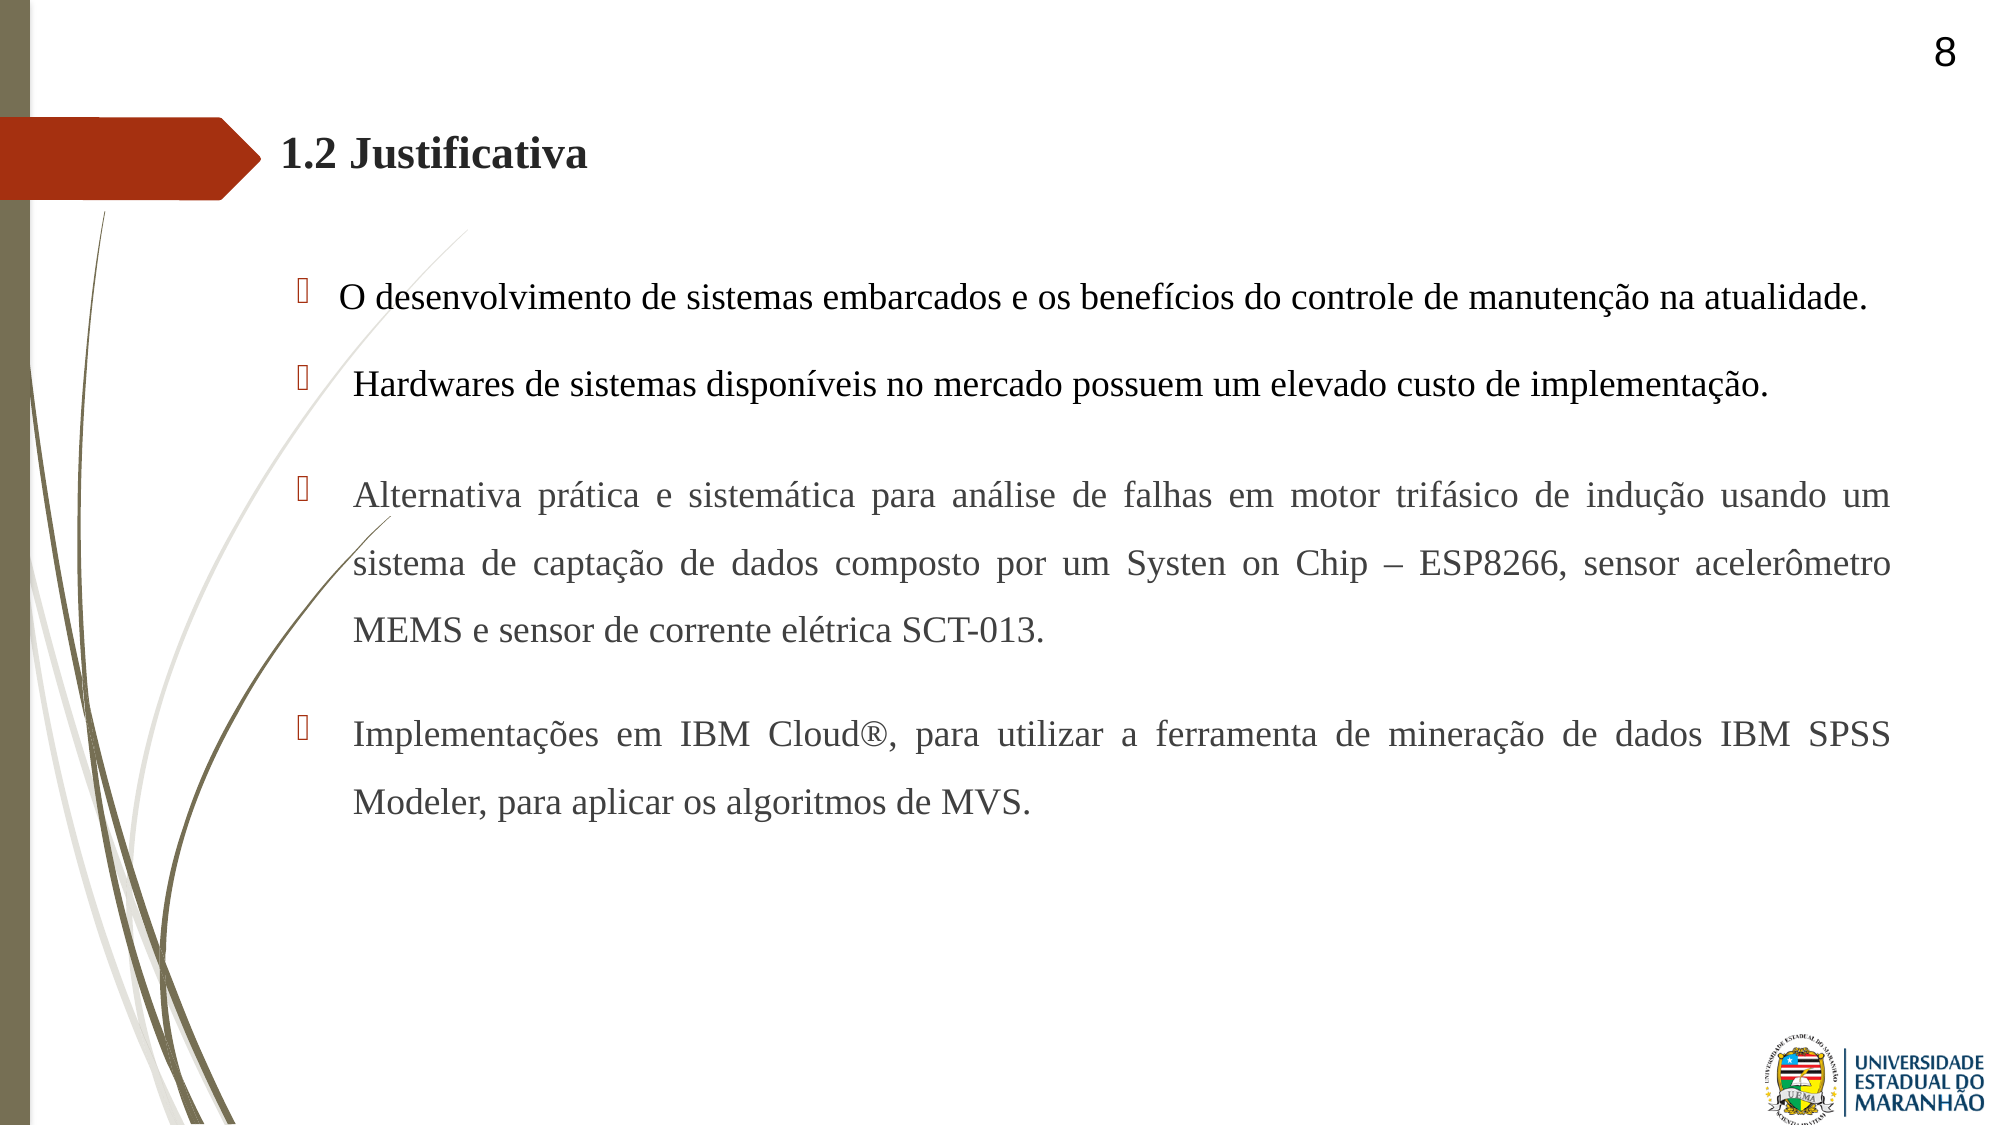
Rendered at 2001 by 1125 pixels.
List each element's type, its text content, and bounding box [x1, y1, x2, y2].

list O desenvolvimento de sistemas embarcados e os benefícios do controle de manutenção na atualidade. [281, 241, 1909, 336]
picture [1729, 1028, 2000, 1125]
title 1.2 Justificativa [265, 115, 1142, 244]
slide_number 8 [1844, 19, 1973, 80]
text_box Alternativa prática e sistemática para análise de falhas em motor trifásico de indução usando um sistema de captação de dados composto por um Systen on Chip – ESP8266, sensor acelerômetro MEMS e sensor de corrente elétrica SCT-013. [281, 440, 1909, 663]
text_box Hardwares de sistemas disponíveis no mercado possuem um elevado custo de implementação. [281, 351, 1909, 424]
text_box Implementações em IBM Cloud®, para utilizar a ferramenta de mineração de dados IBM SPSS Modeler, para aplicar os algoritmos de MVS. [281, 679, 1909, 902]
